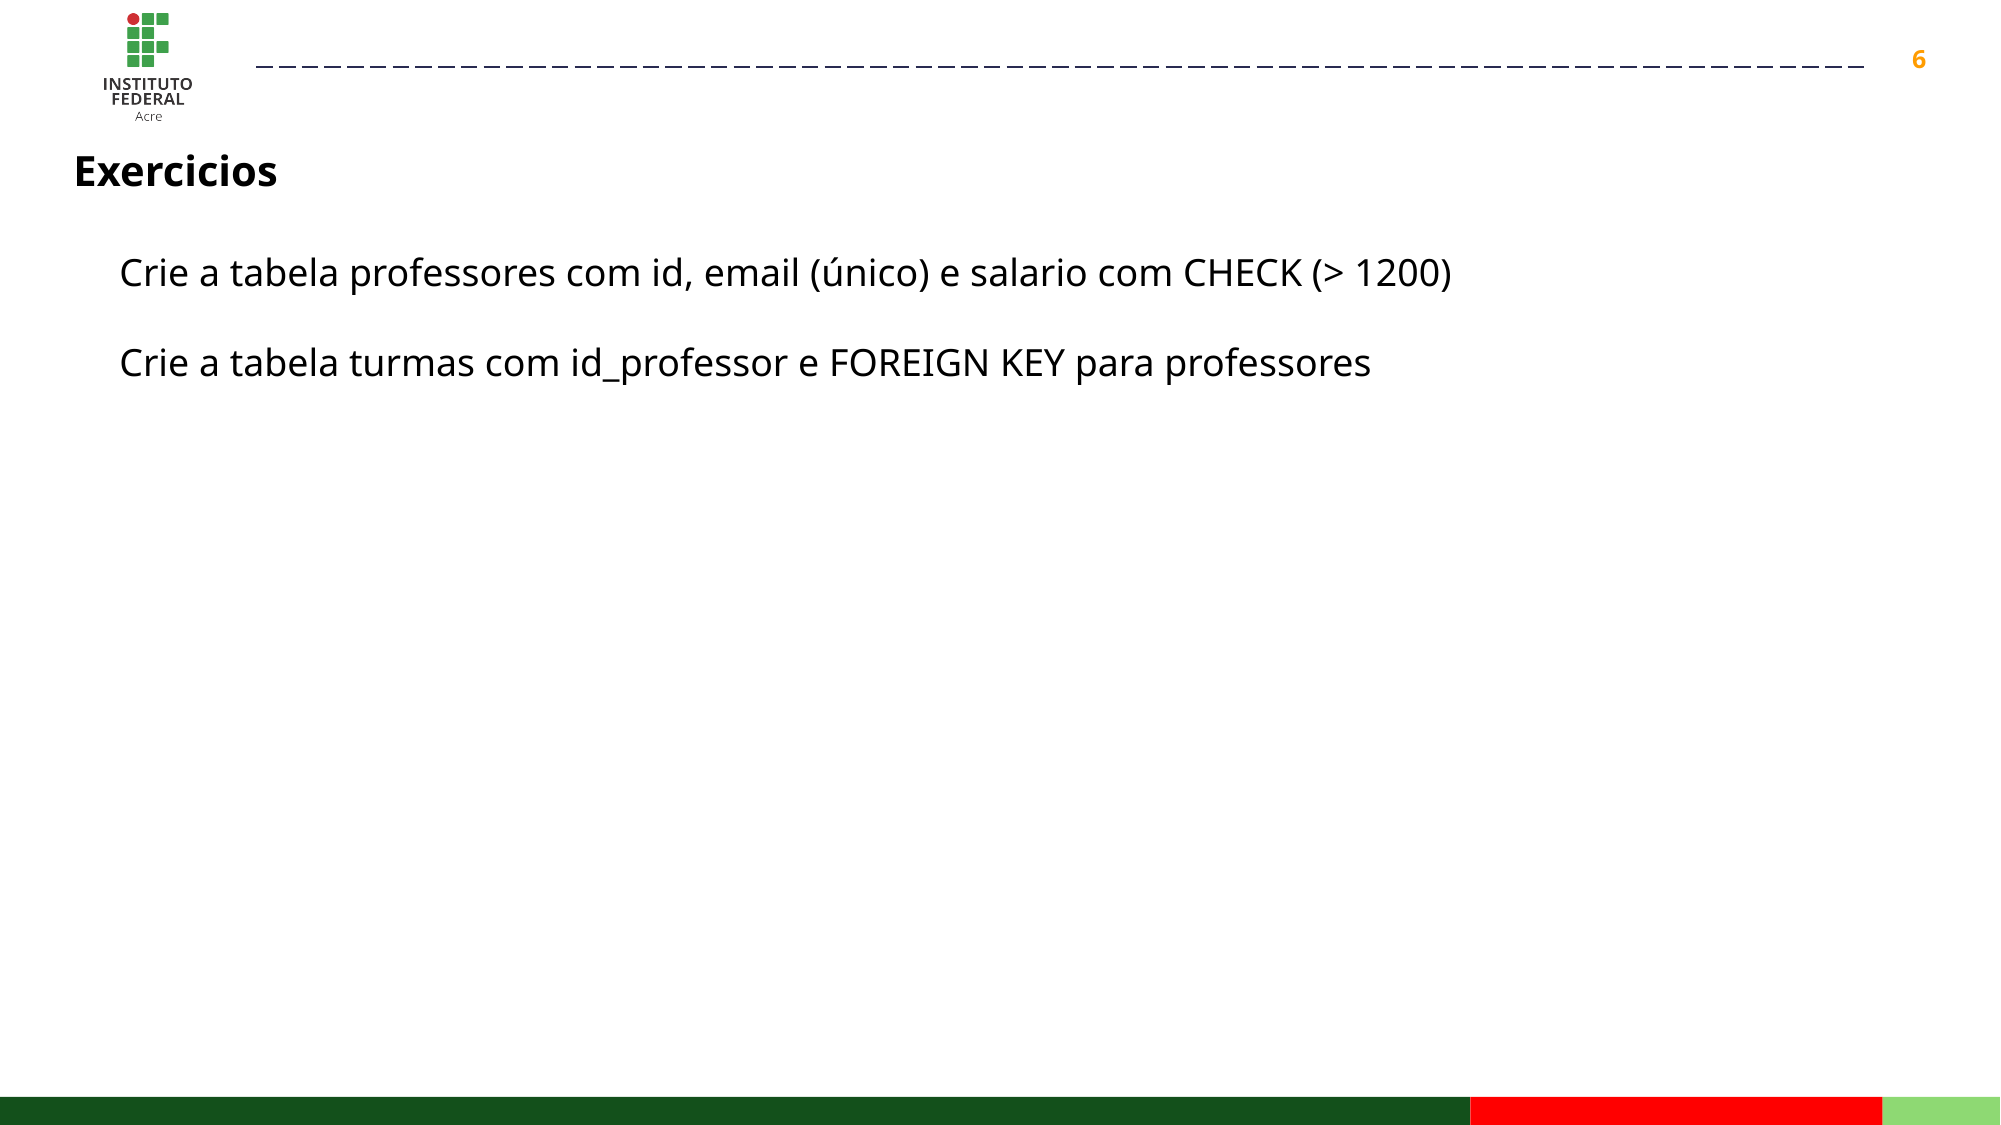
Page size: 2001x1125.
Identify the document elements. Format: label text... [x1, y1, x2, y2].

text_box Crie a tabela professores com id, email (único) e salario com CHECK (> 1200) Crie a tabela turmas com id_professor e FOREIGN KEY para professores [104, 241, 1847, 392]
picture [104, 12, 192, 121]
slide_number 6 [1865, 30, 1942, 91]
text_box Exercicios [58, 112, 1243, 203]
text_box [1881, 1095, 2000, 1125]
text_box [1469, 1095, 1881, 1125]
text_box [0, 1095, 1469, 1125]
